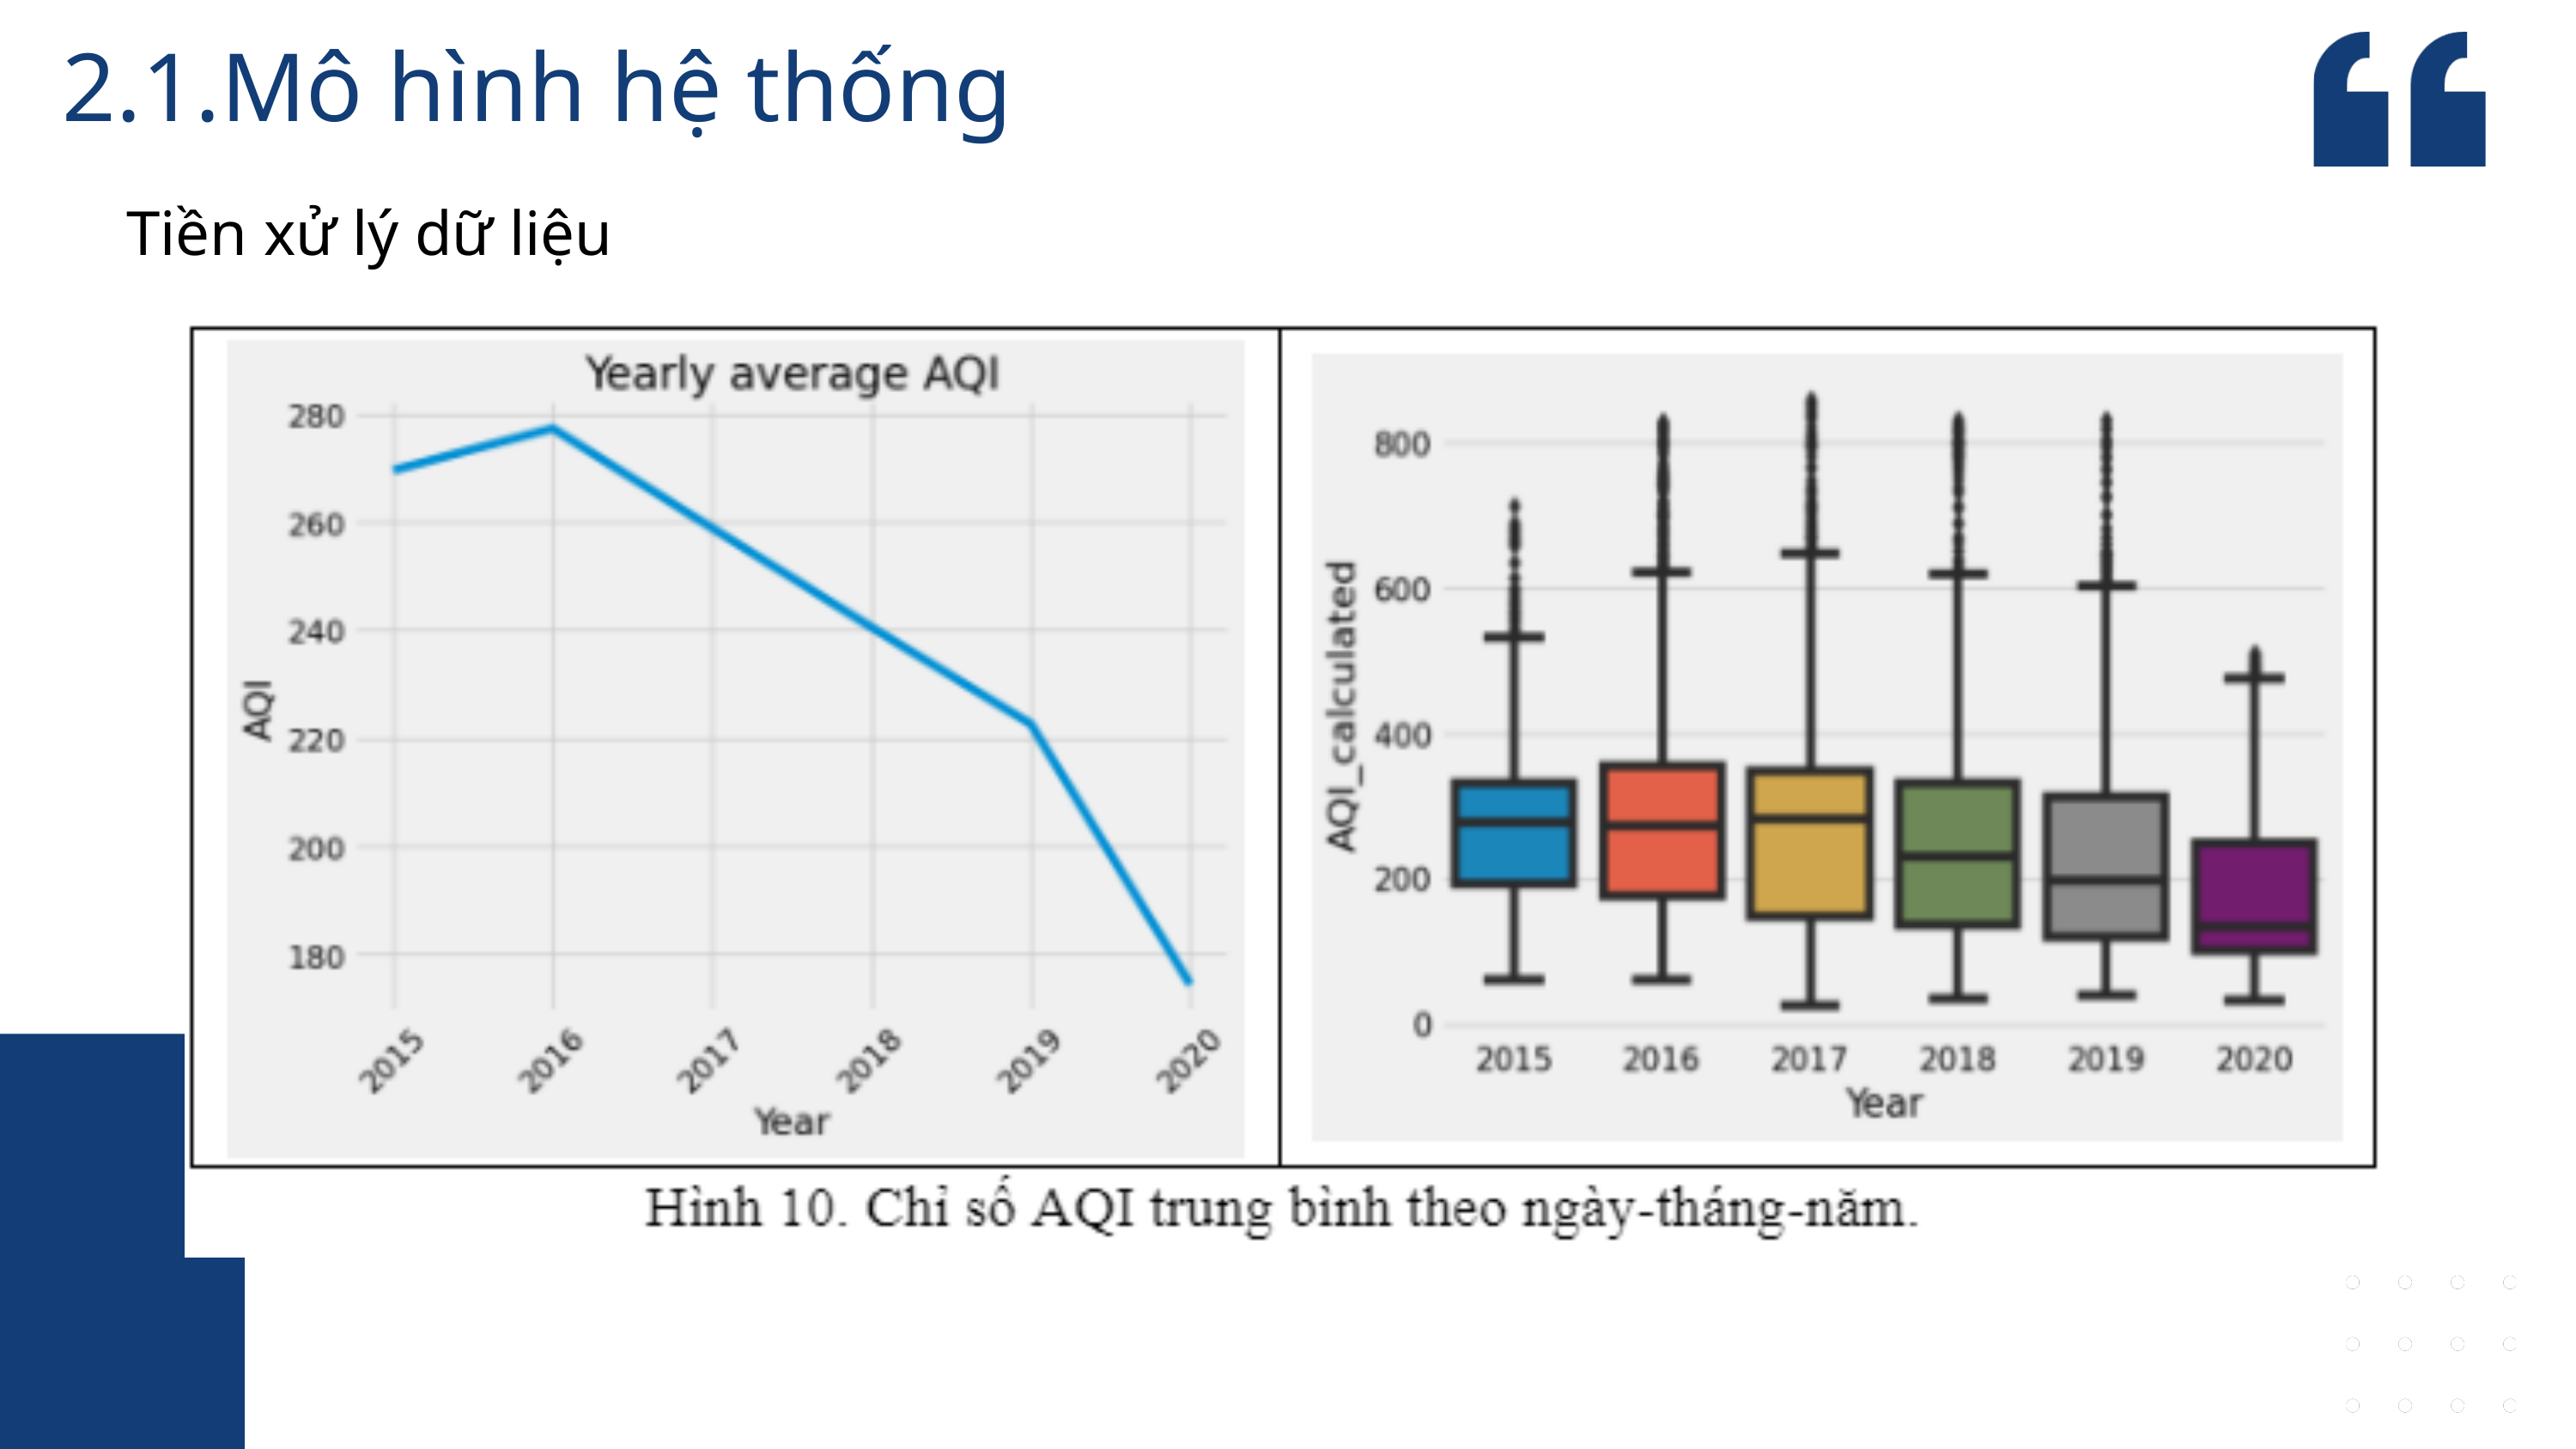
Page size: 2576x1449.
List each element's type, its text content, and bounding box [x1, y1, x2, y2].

text_box Tiền xử lý dữ liệu [126, 182, 1193, 268]
text_box [185, 321, 2391, 1258]
text_box [2346, 1276, 2517, 1449]
text_box [2313, 32, 2486, 167]
text_box 2.1.Mô hình hệ thống [62, 42, 1257, 239]
text_box [0, 1034, 245, 1449]
